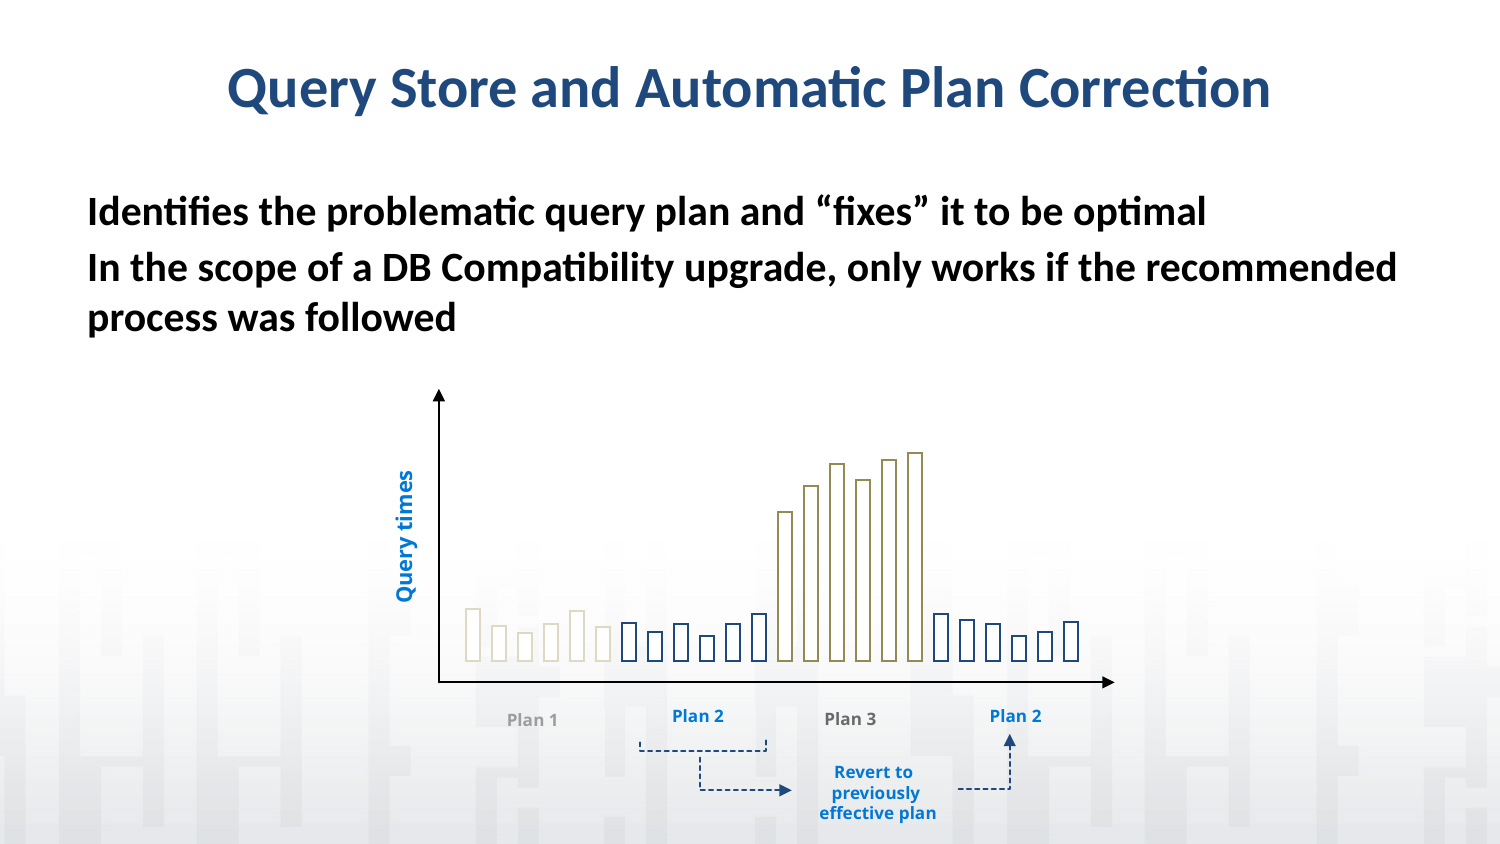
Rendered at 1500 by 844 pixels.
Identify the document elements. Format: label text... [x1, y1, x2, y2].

title Query Store and Automatic Plan Correction [74, 37, 1426, 132]
list Identifies the problematic query plan and “fixes” it to be optimal In the scope of a DB Compatibility upgrade, only works if the recommended process was followed [71, 176, 1428, 407]
picture [0, 0, 1500, 844]
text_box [382, 388, 1115, 832]
